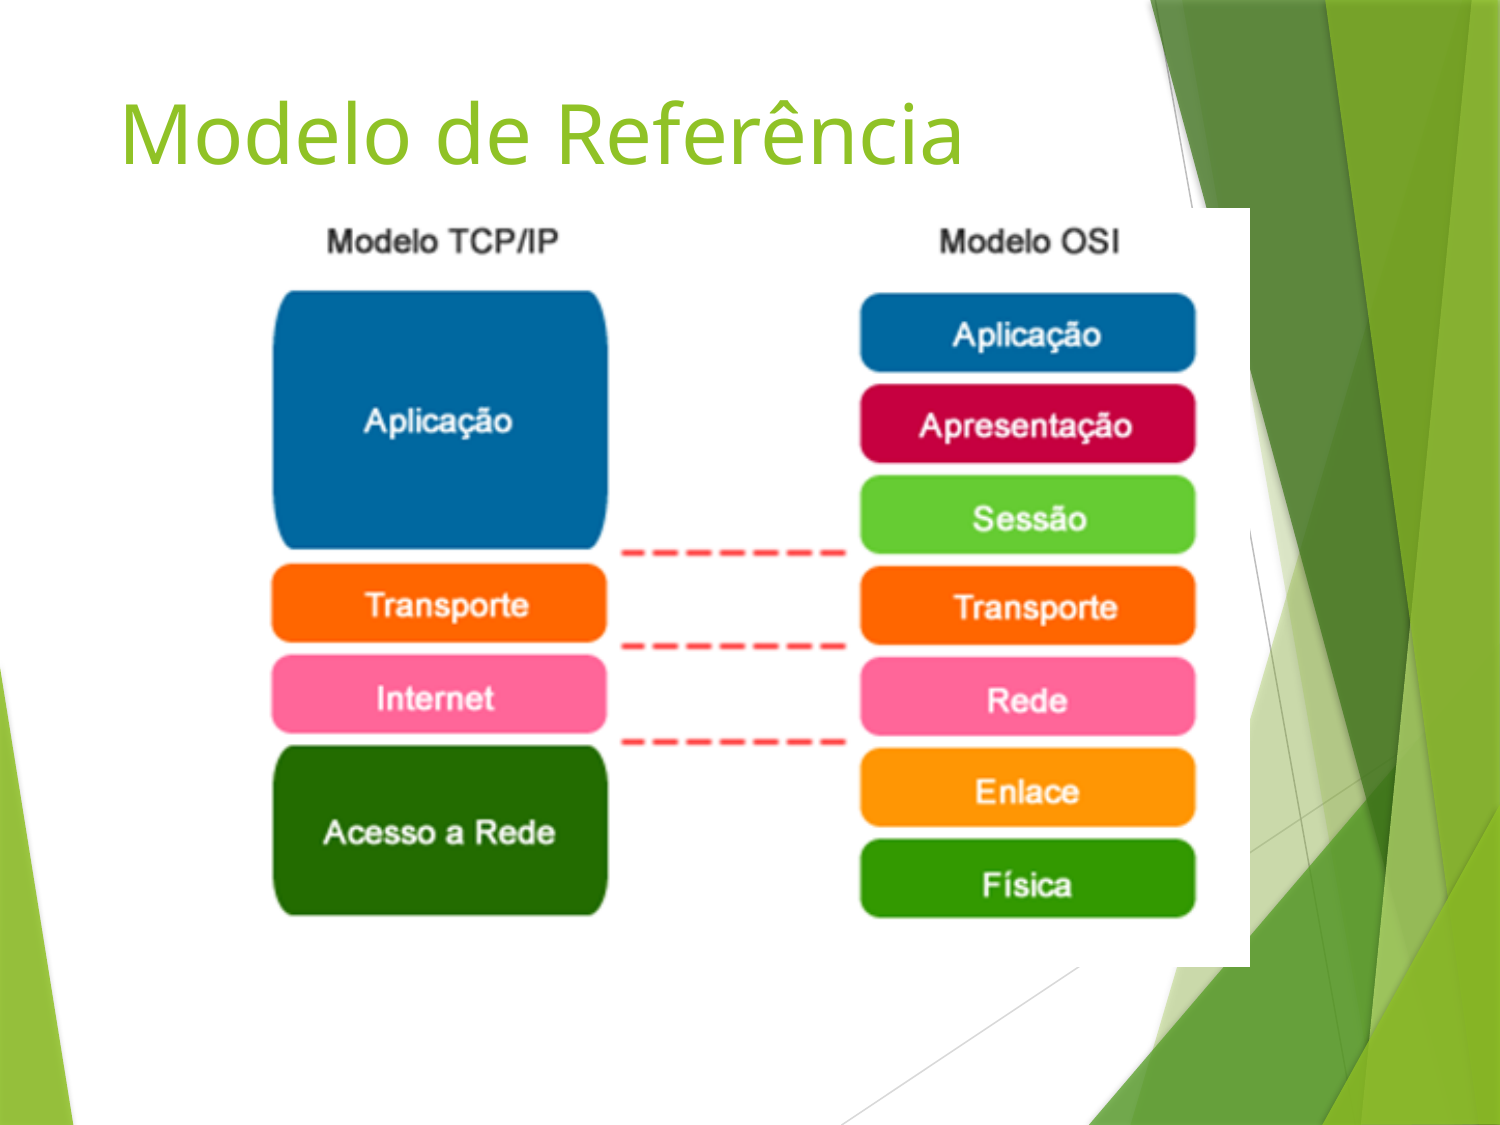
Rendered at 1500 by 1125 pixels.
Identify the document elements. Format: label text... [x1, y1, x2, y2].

picture [236, 207, 1251, 967]
title Modelo de Referência [116, 79, 1325, 270]
